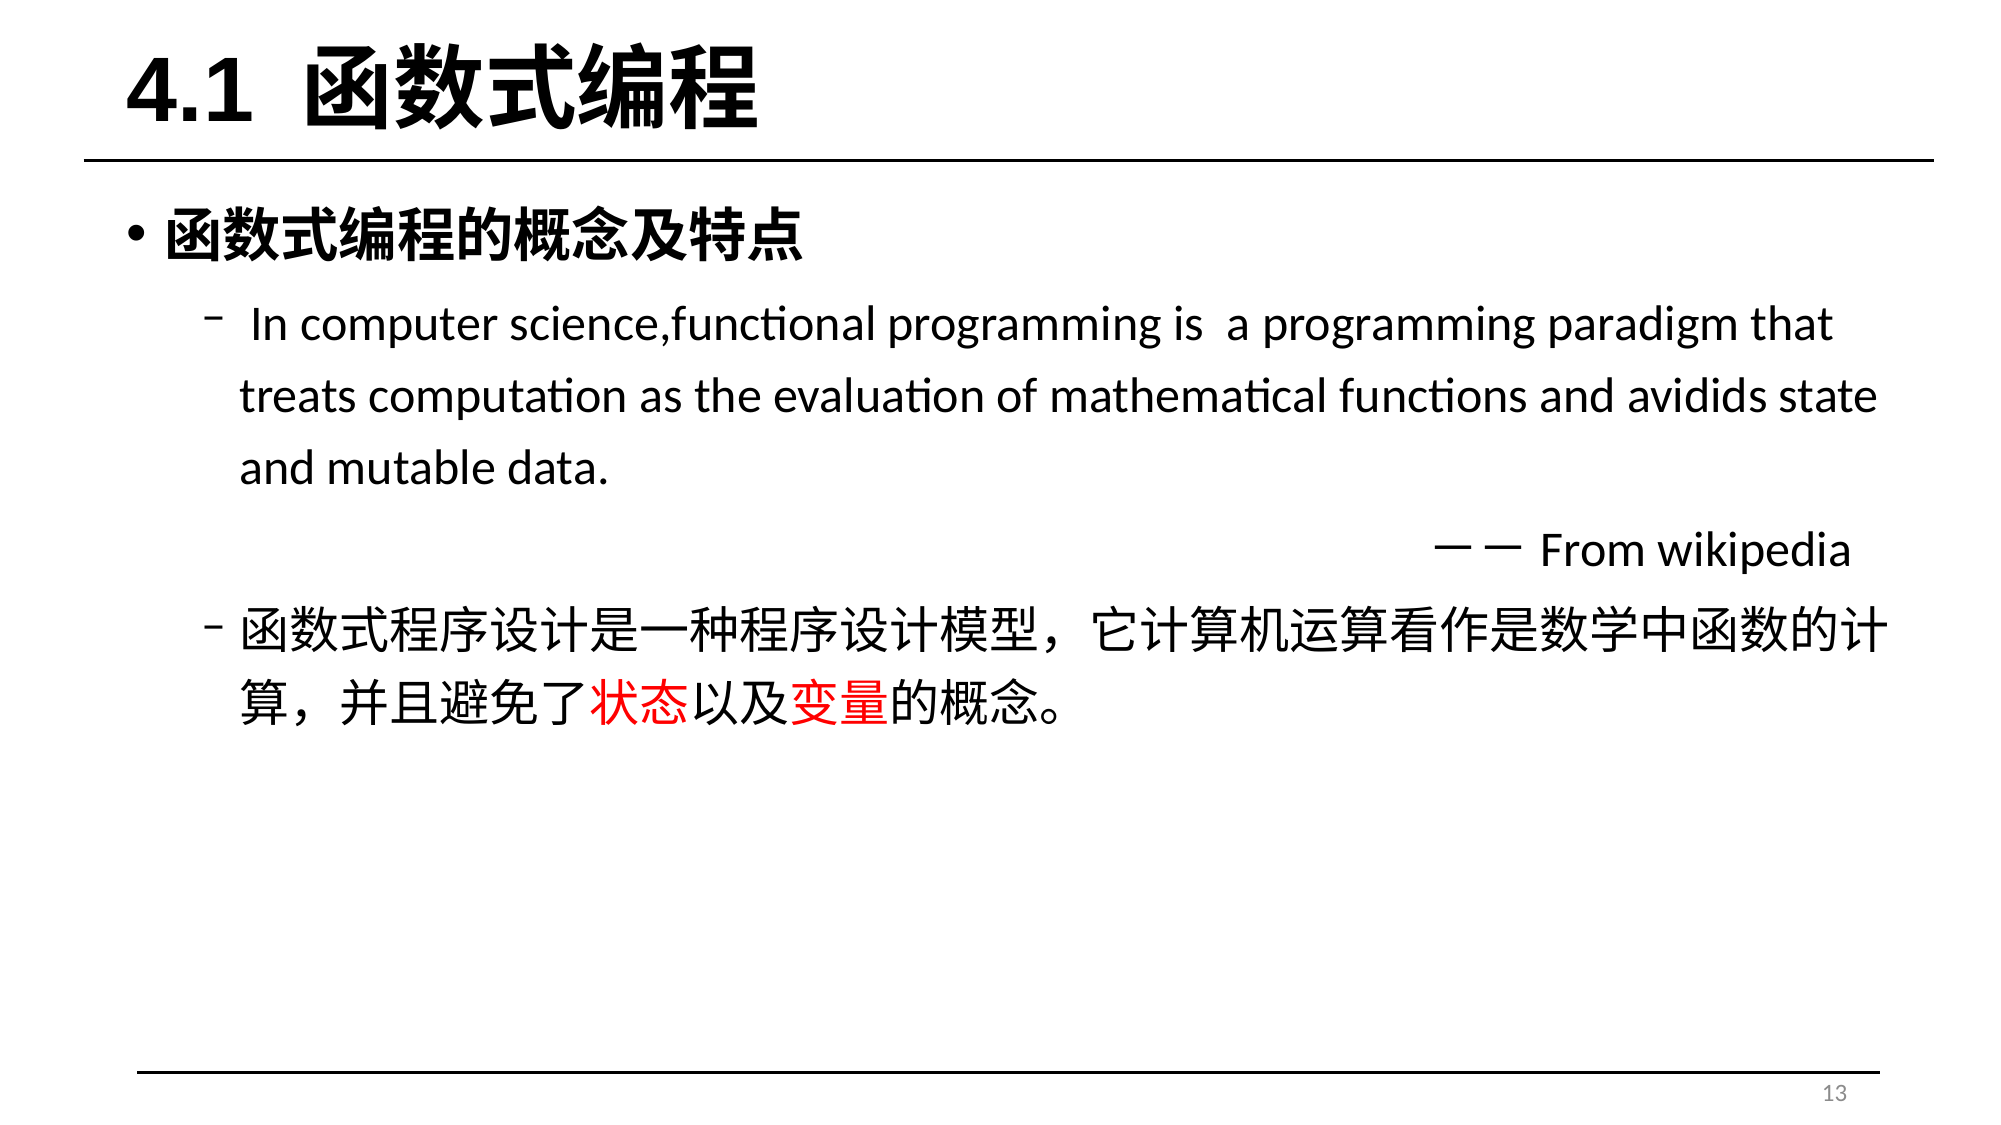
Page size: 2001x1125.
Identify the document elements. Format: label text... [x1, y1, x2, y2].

title 4.1 函数式编程 [111, 22, 1905, 161]
list 函数式编程的概念及特点 In computer science,functional programming is a programming paradigm that treats computation as the evaluation of mathematical functions and avidids state and mutable data. －－From wikipedia 函数式程序设计是一种程序设计模型，它计算机运算看作是数学中函数的计算，并且避免了状态以及变量的概念。 [111, 190, 1905, 1014]
slide_number 13 [1412, 1072, 1863, 1111]
